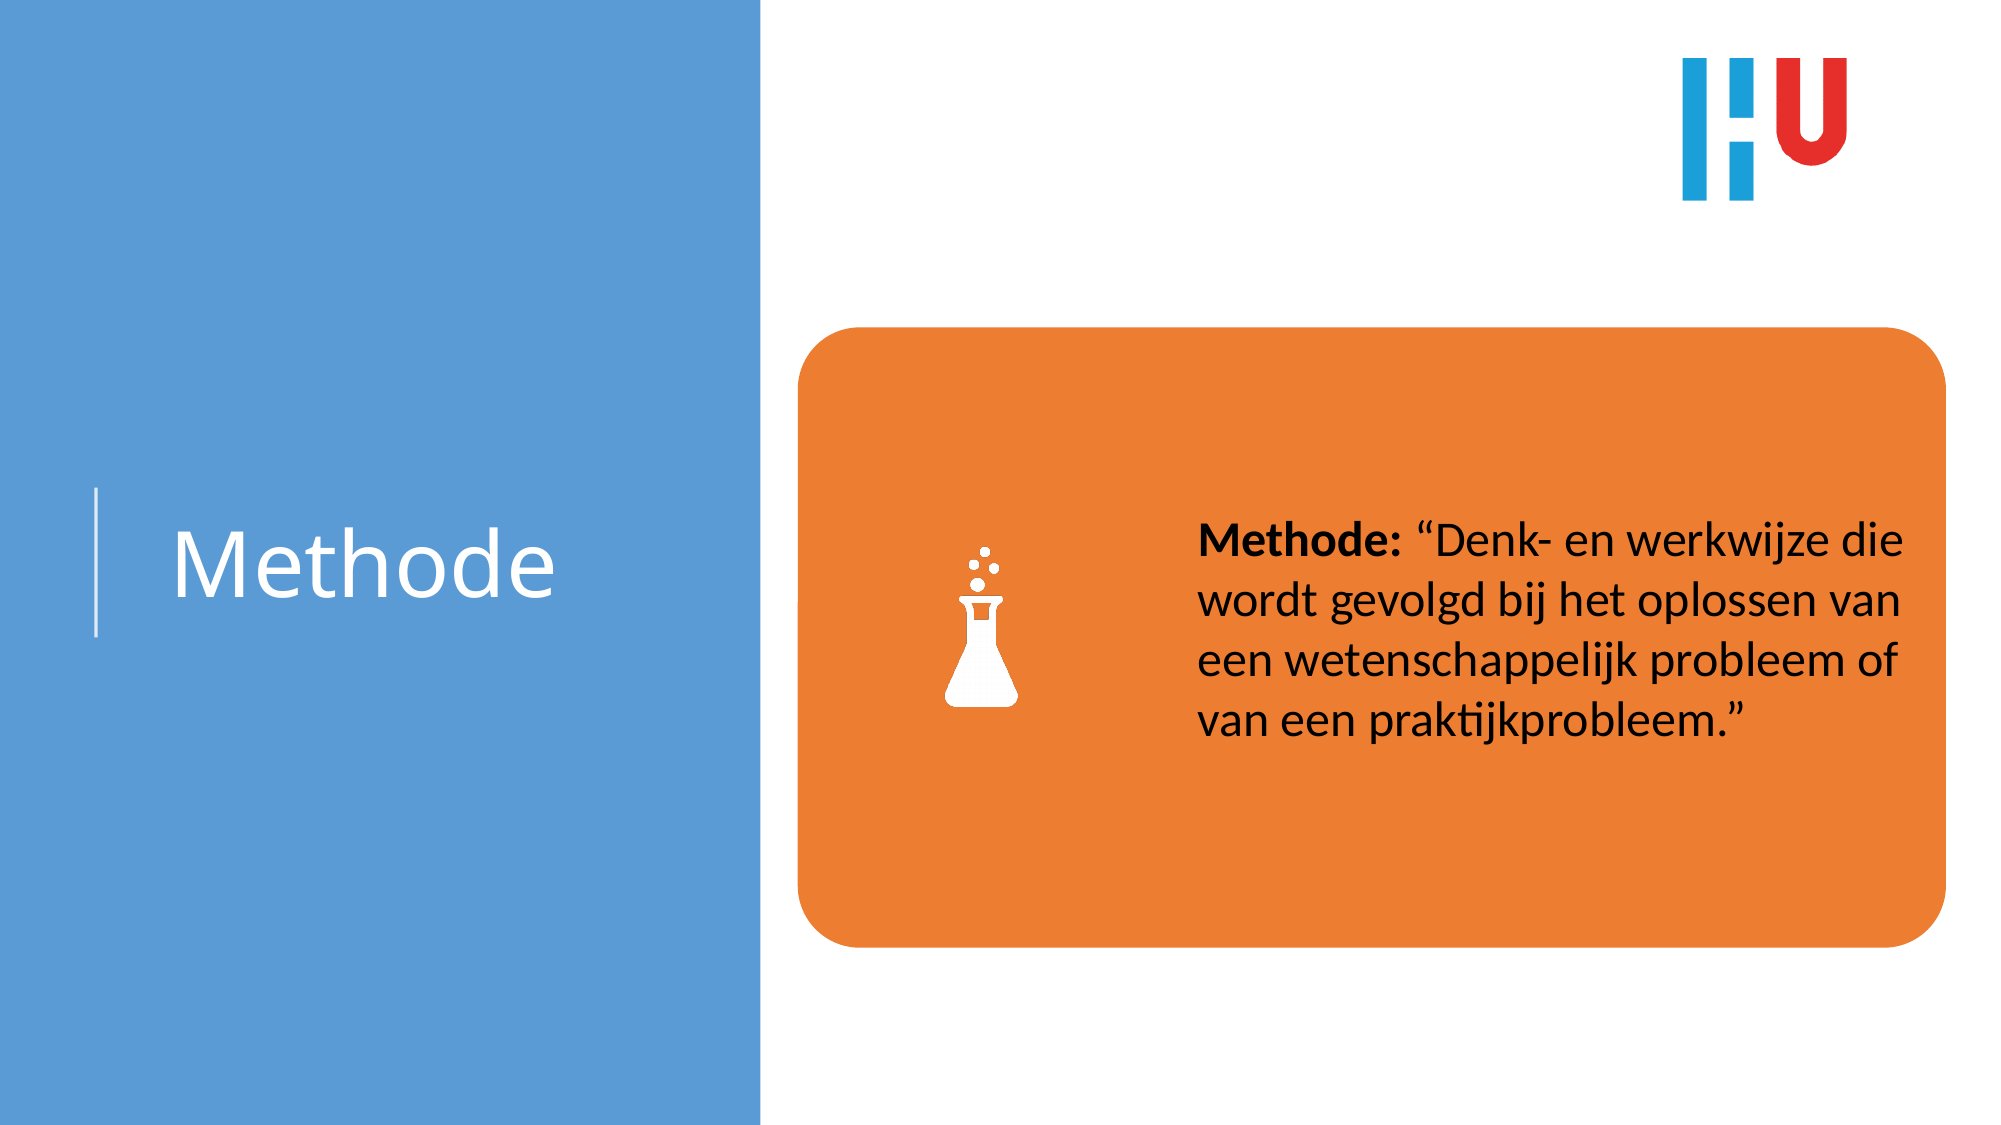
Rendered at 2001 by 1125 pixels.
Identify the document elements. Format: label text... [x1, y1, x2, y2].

picture [1681, 58, 1863, 110]
text_box [0, 0, 761, 1125]
title Methode [154, 116, 708, 1020]
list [797, 110, 1946, 1026]
